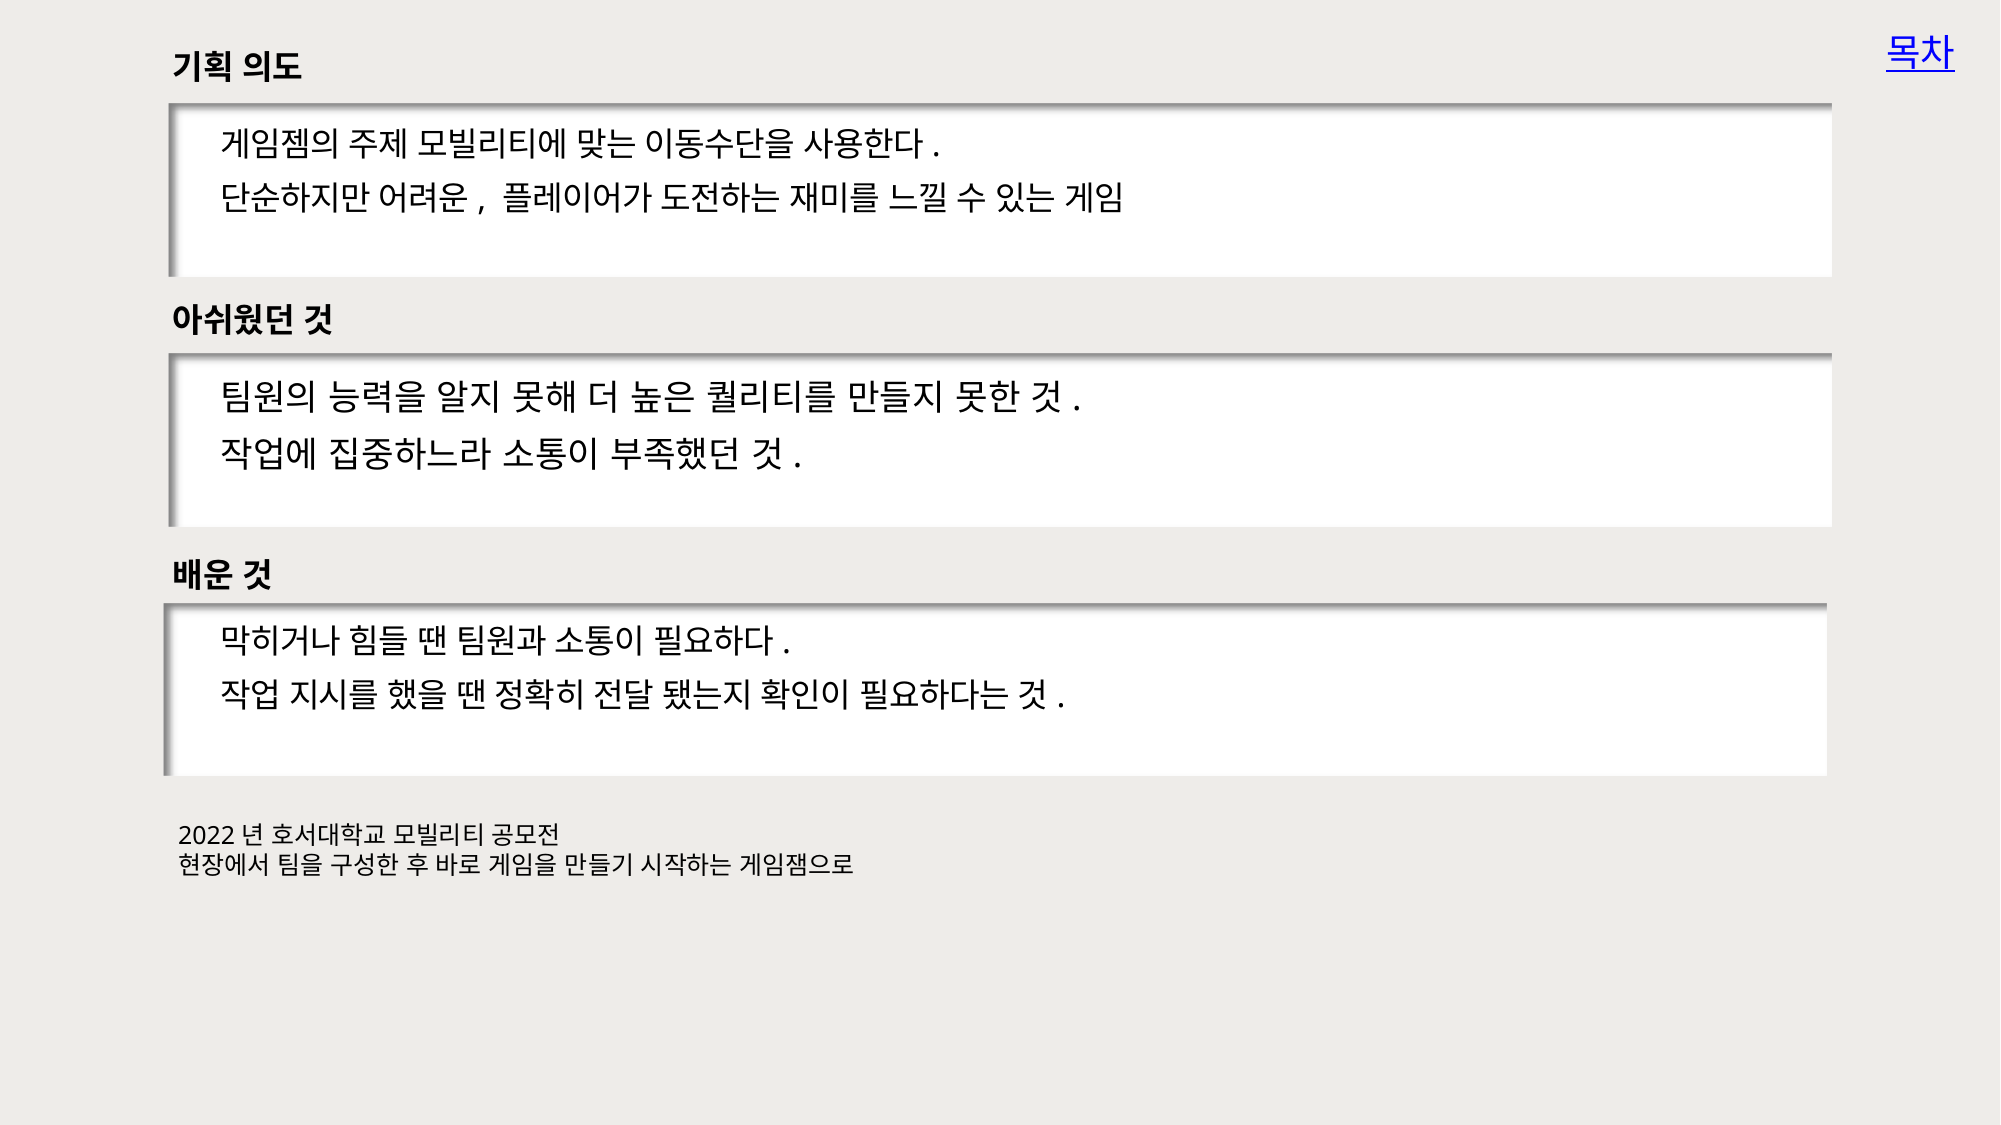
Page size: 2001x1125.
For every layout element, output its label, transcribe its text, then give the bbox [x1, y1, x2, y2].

picture [168, 353, 1832, 527]
text_box 배운 것 [168, 552, 575, 595]
title 기획 의도 [168, 43, 575, 103]
text_box 목차 [1871, 21, 1979, 91]
text_box 2022년 호서대학교 모빌리티 공모전 현장에서 팀을 구성한 후 바로 게임을 만들기 시작하는 게임잼으로 [163, 812, 1827, 918]
picture [163, 603, 1827, 777]
text_box [166, 785, 1833, 1114]
picture [168, 103, 1832, 277]
text_box 아쉬웠던 것 [168, 297, 575, 340]
